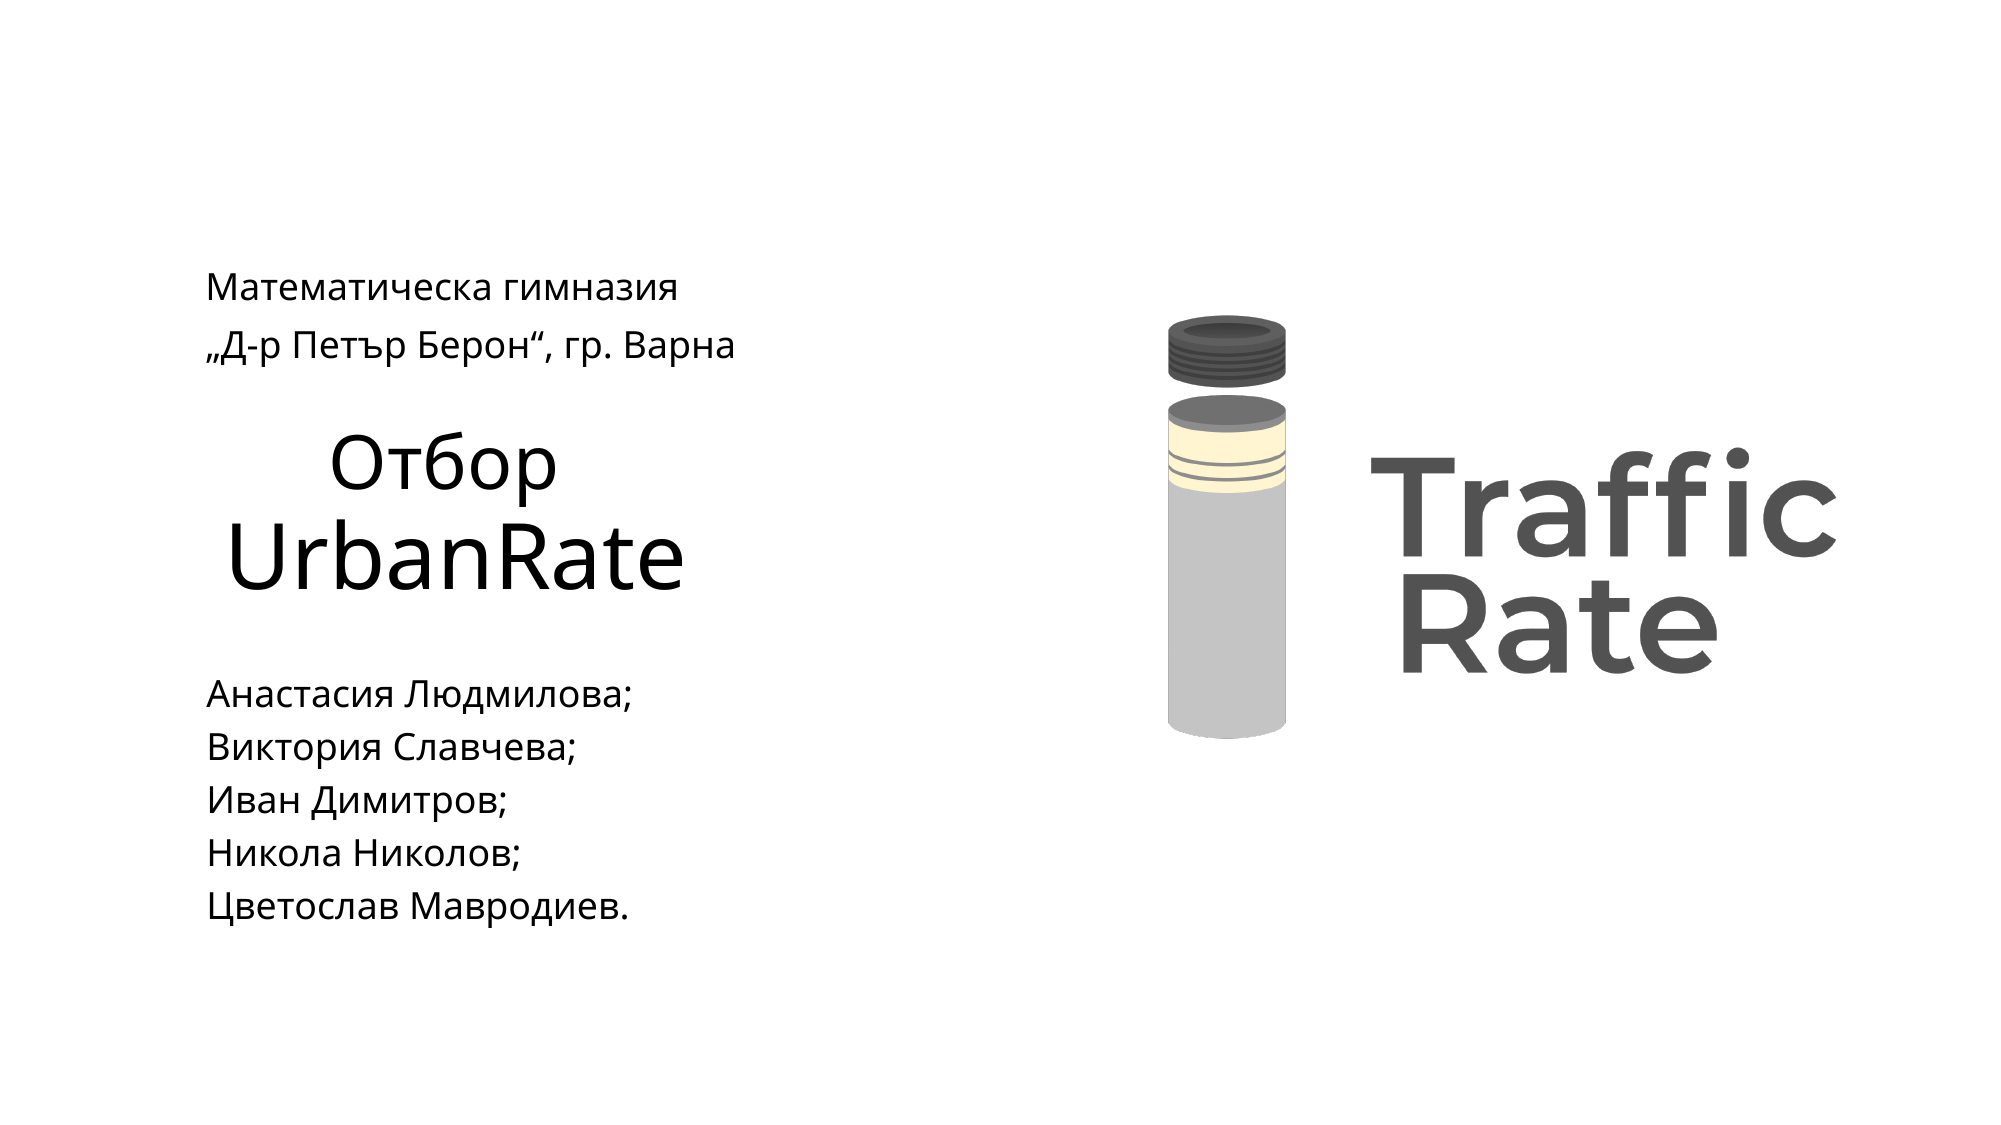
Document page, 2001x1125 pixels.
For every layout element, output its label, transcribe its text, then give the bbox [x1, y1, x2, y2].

text_box Анастасия Людмилова; Виктория Славчева; Иван Димитров; Никола Николов; Цветослав Мавродиев. [191, 667, 894, 1027]
picture [1040, 221, 1318, 972]
picture [1339, 284, 2000, 813]
text_box Отбор UrbanRate [18, 123, 894, 617]
text_box Математическа гимназия „Д-р Петър Берон“, гр. Варна [190, 255, 893, 493]
